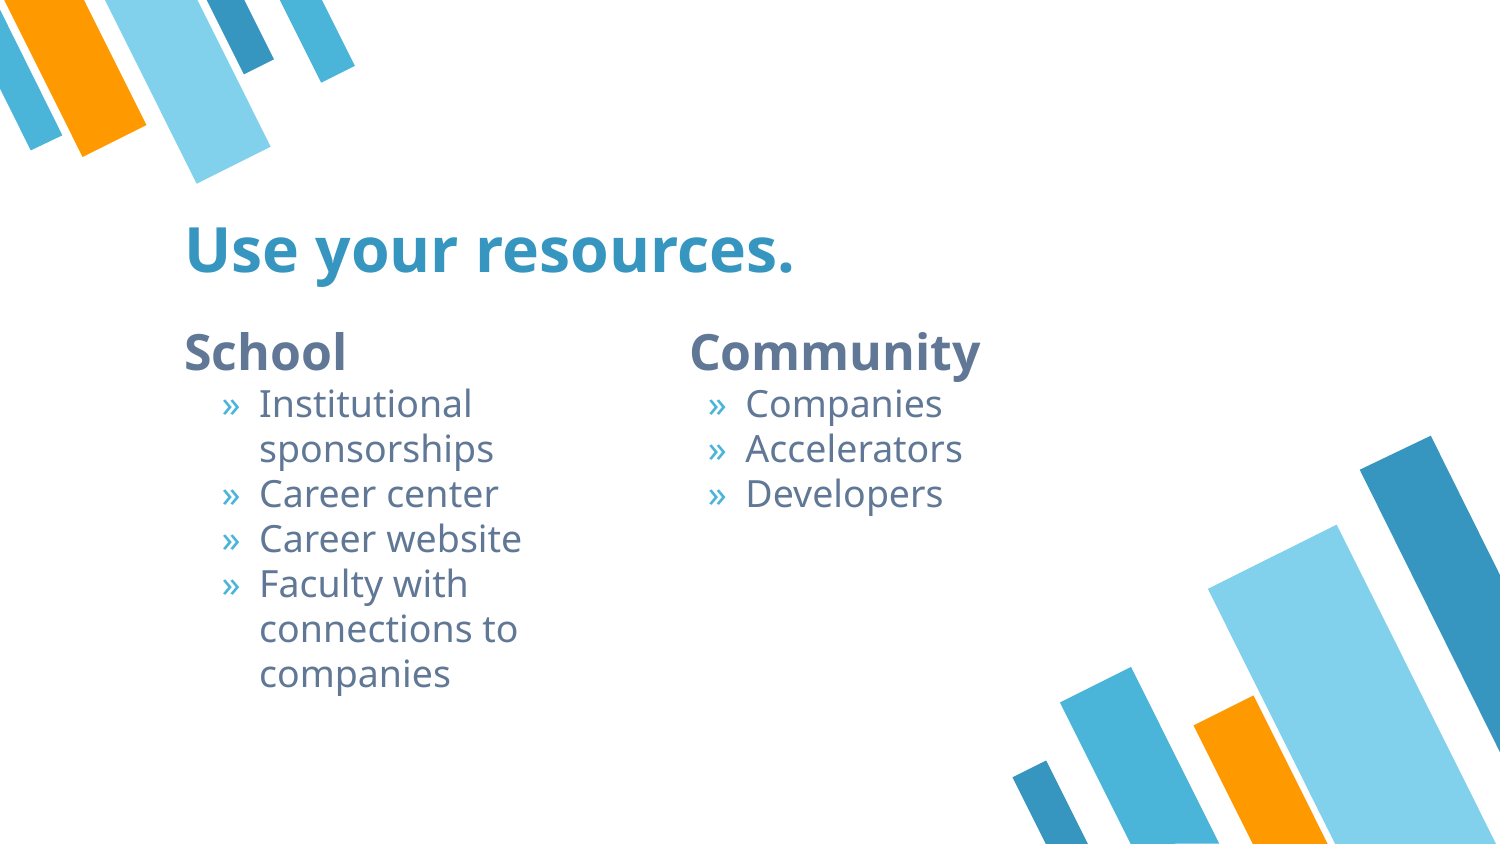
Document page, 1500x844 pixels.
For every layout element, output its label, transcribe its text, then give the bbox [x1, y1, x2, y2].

list Community Companies Accelerators Developers [655, 305, 1115, 808]
list School Institutional sponsorships Career center Career website Faculty with connections to companies [169, 305, 628, 808]
title Use your resources. [169, 188, 1115, 301]
